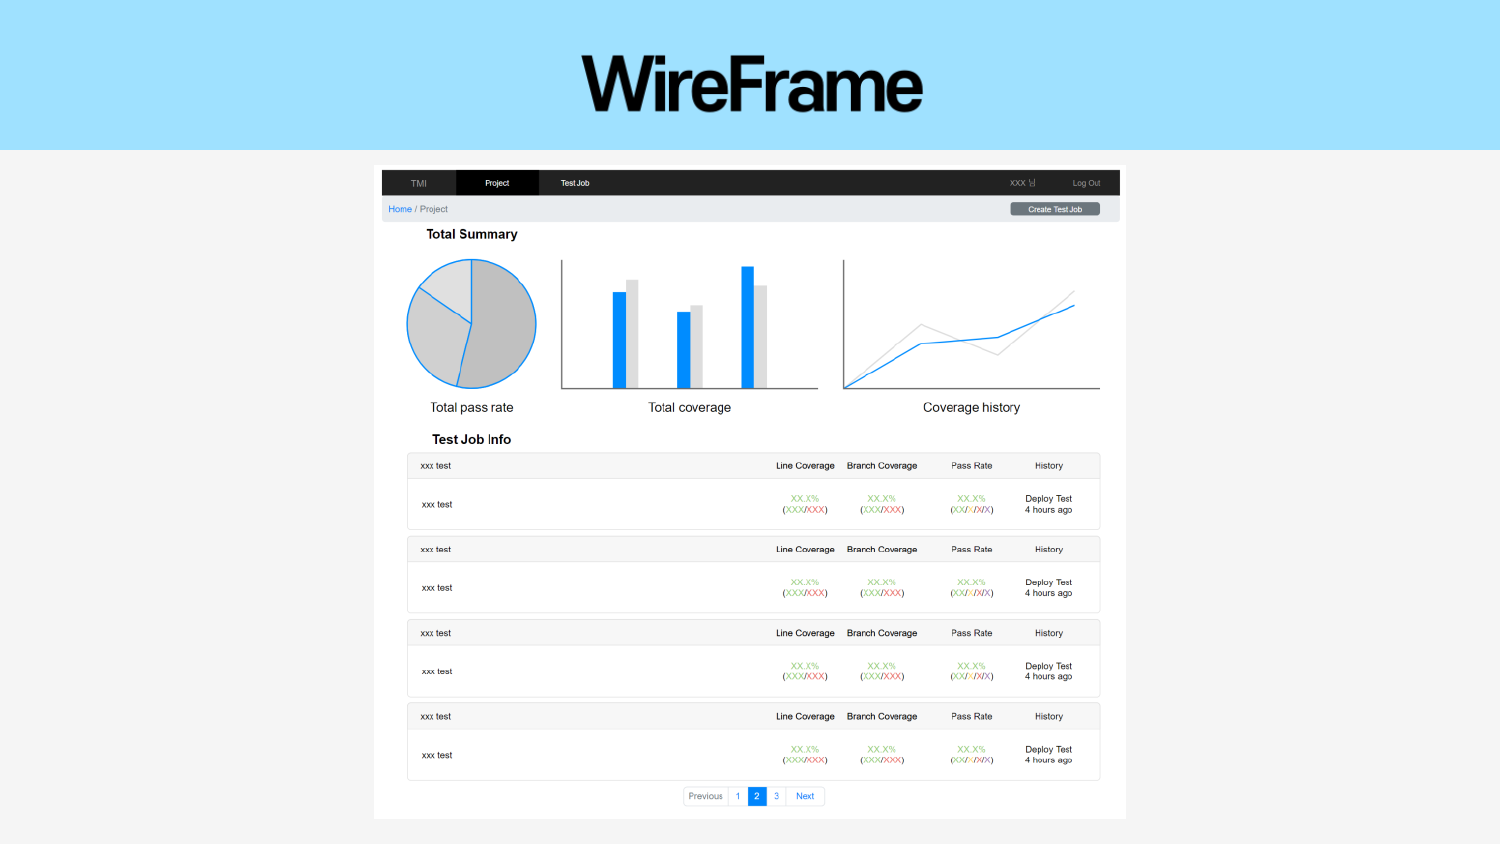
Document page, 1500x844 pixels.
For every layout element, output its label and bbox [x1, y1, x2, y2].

picture [374, 165, 1126, 820]
picture [0, 0, 1500, 150]
